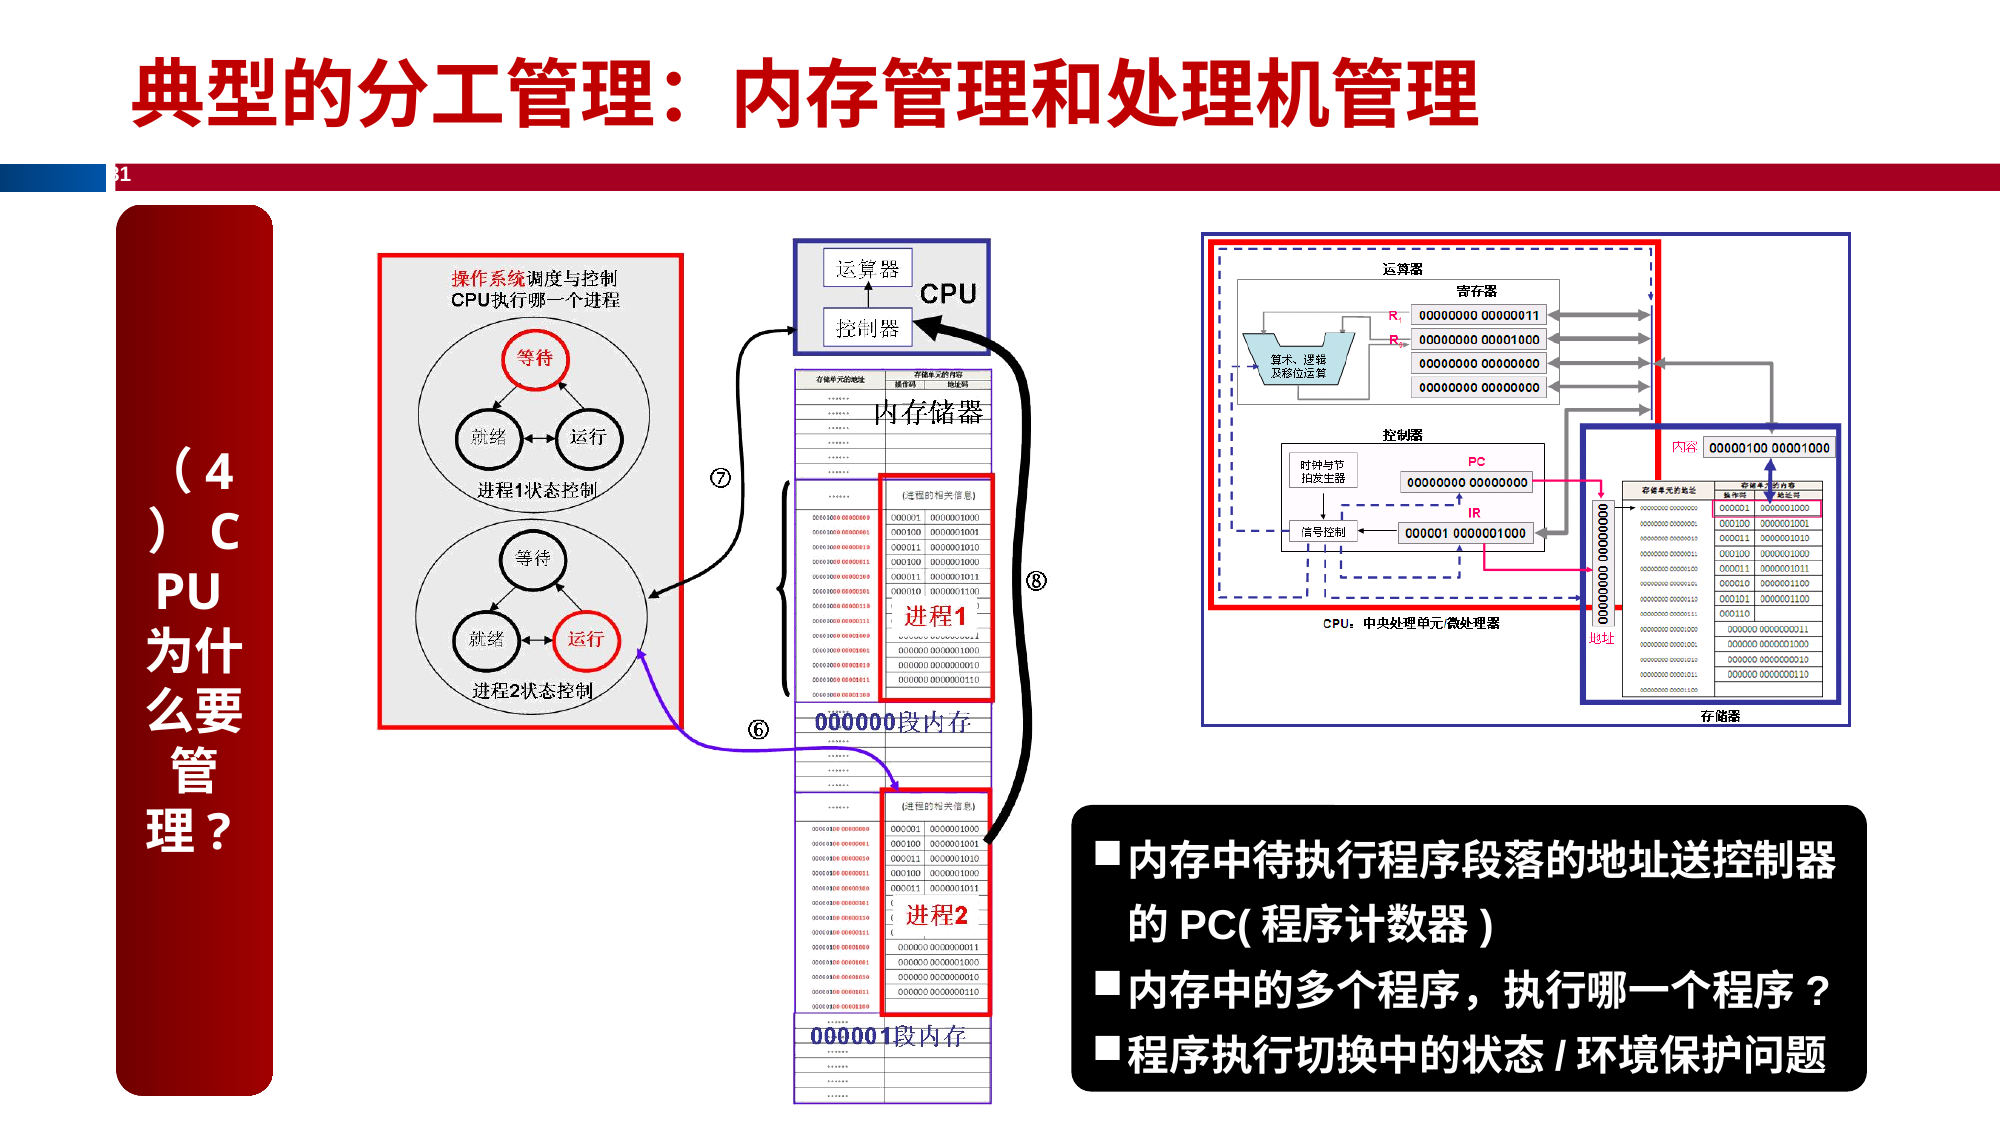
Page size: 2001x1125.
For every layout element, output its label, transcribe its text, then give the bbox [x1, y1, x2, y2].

picture [1204, 235, 1848, 724]
picture [364, 235, 1073, 1110]
text_box 典型的分工管理：内存管理和处理机管理 [116, 29, 1867, 155]
text_box 内存中待执行程序段落的地址送控制器的PC(程序计数器) 内存中的多个程序，执行哪一个程序? 程序执行切换中的状态/环境保护问题 [1073, 804, 1867, 1092]
text_box （4）CPU为什么要管理? [115, 203, 275, 1097]
